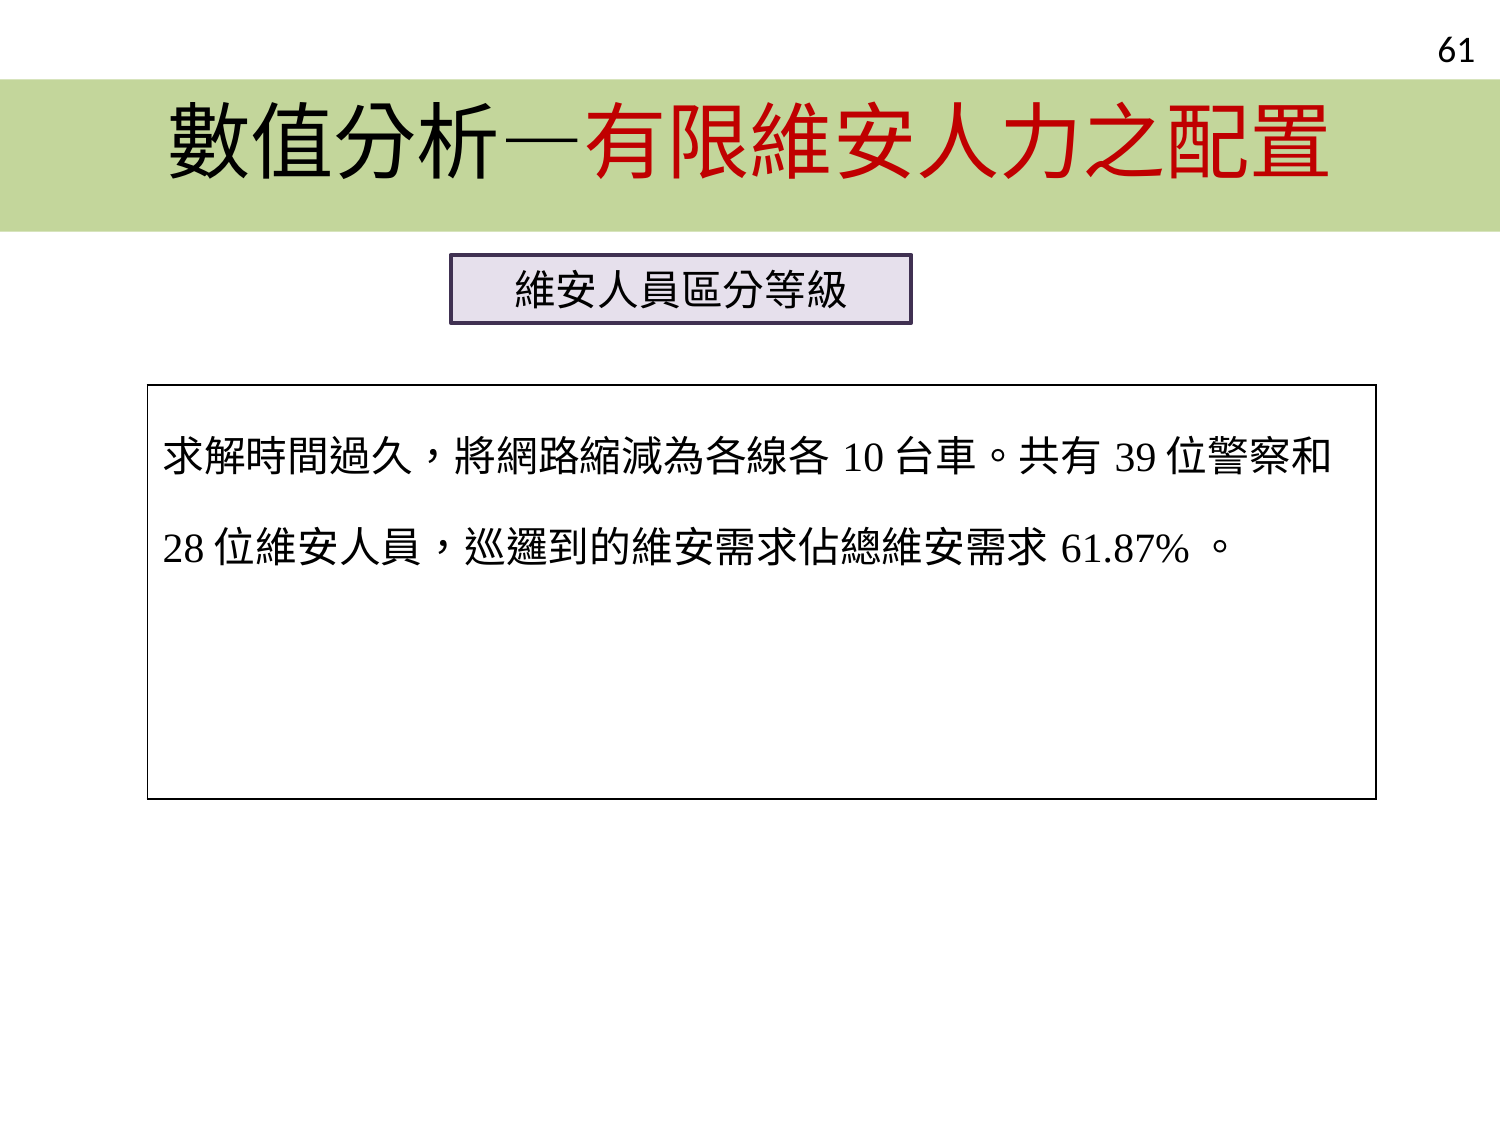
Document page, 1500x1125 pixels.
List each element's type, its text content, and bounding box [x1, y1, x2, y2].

table_header 求解時間過久，將網路縮減為各線各10台車。共有39位警察和28位維安人員，巡邏到的維安需求佔總維安需求61.87%。 [148, 386, 1375, 798]
text_box 維安人員區分等級 [449, 253, 913, 325]
title 數值分析—有限維安人力之配置 [75, 45, 1425, 233]
